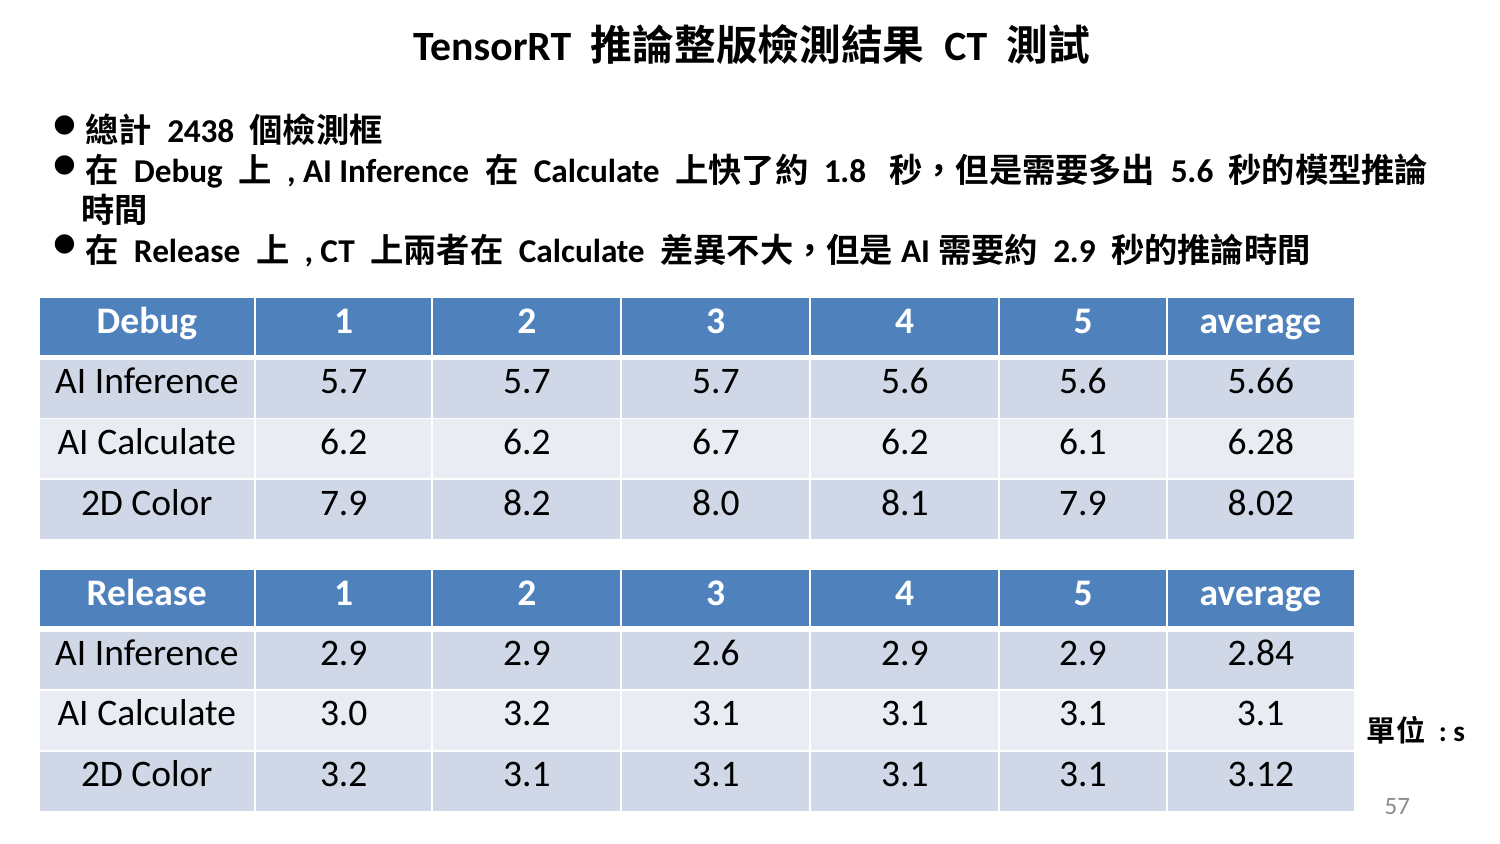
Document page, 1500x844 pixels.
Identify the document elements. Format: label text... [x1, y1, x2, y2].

table_header average [1168, 570, 1354, 626]
table_cell 6.2 [433, 419, 620, 478]
table_cell 3.0 [256, 691, 431, 750]
table_cell 5.7 [433, 360, 620, 418]
table_cell 2.84 [1168, 632, 1354, 689]
table_cell 3.1 [622, 752, 809, 811]
table_cell 5.6 [811, 360, 998, 418]
table_cell 8.2 [433, 480, 620, 539]
table_header 5 [1000, 570, 1166, 626]
table_header 2 [433, 298, 620, 355]
table_header Release [40, 570, 254, 626]
table_cell 5.7 [622, 360, 809, 418]
table_cell 2.9 [1000, 632, 1166, 689]
table_cell 2D Color [40, 480, 254, 539]
table_cell 6.2 [256, 419, 431, 478]
table_header 4 [811, 298, 998, 355]
table_header Debug [40, 298, 254, 355]
table_cell 8.1 [811, 480, 998, 539]
slide_number 57 [1074, 782, 1425, 827]
table_cell 2.9 [811, 632, 998, 689]
table_cell 8.02 [1168, 480, 1354, 539]
table_cell 5.66 [1168, 360, 1354, 418]
table_header 3 [622, 298, 809, 355]
table_cell 2.9 [433, 632, 620, 689]
table_cell 2.6 [622, 632, 809, 689]
table_cell AI Calculate [40, 691, 254, 750]
table_cell 6.7 [622, 419, 809, 478]
table_cell 6.1 [1000, 419, 1166, 478]
table_cell 3.2 [433, 691, 620, 750]
table_cell 3.1 [1000, 691, 1166, 750]
table_cell 2D Color [40, 752, 254, 811]
text_box 單位 : s [1352, 705, 1480, 755]
text_box 總計 2438 個檢測框 在 Debug 上 , AI Inference 在 Calculate 上快了約 1.8 秒，但是需要多出 5.6 秒的模型推論時間 在 Release 上 , CT 上兩者在 Calculate 差異不大，但是AI需要約 2.9 秒的推論時間 [37, 101, 1455, 277]
table_cell 3.1 [1168, 691, 1354, 750]
table_header average [1168, 298, 1354, 355]
table_cell AI Inference [40, 632, 254, 689]
table_cell 6.28 [1168, 419, 1354, 478]
table_header 1 [256, 570, 431, 626]
table_cell 7.9 [1000, 480, 1166, 539]
table_cell 8.0 [622, 480, 809, 539]
table_cell 2.9 [256, 632, 431, 689]
table_cell 3.1 [811, 691, 998, 750]
table_cell 5.6 [1000, 360, 1166, 418]
table_cell AI Calculate [40, 419, 254, 478]
table_cell 3.1 [622, 691, 809, 750]
table_cell 7.9 [256, 480, 431, 539]
table_cell 6.2 [811, 419, 998, 478]
table_header 1 [256, 298, 431, 355]
table_cell 3.1 [811, 752, 998, 811]
table_cell 3.12 [1168, 752, 1354, 811]
table_cell 3.2 [256, 752, 431, 811]
table_header 4 [811, 570, 998, 626]
table_cell 5.7 [256, 360, 431, 418]
table_cell AI Inference [40, 360, 254, 418]
table_header 5 [1000, 298, 1166, 355]
table_header 3 [622, 570, 809, 626]
table_cell 3.1 [1000, 752, 1166, 811]
text_box TensorRT 推論整版檢測結果 CT 測試 [76, 8, 1427, 80]
table_header 2 [433, 570, 620, 626]
table_cell 3.1 [433, 752, 620, 811]
